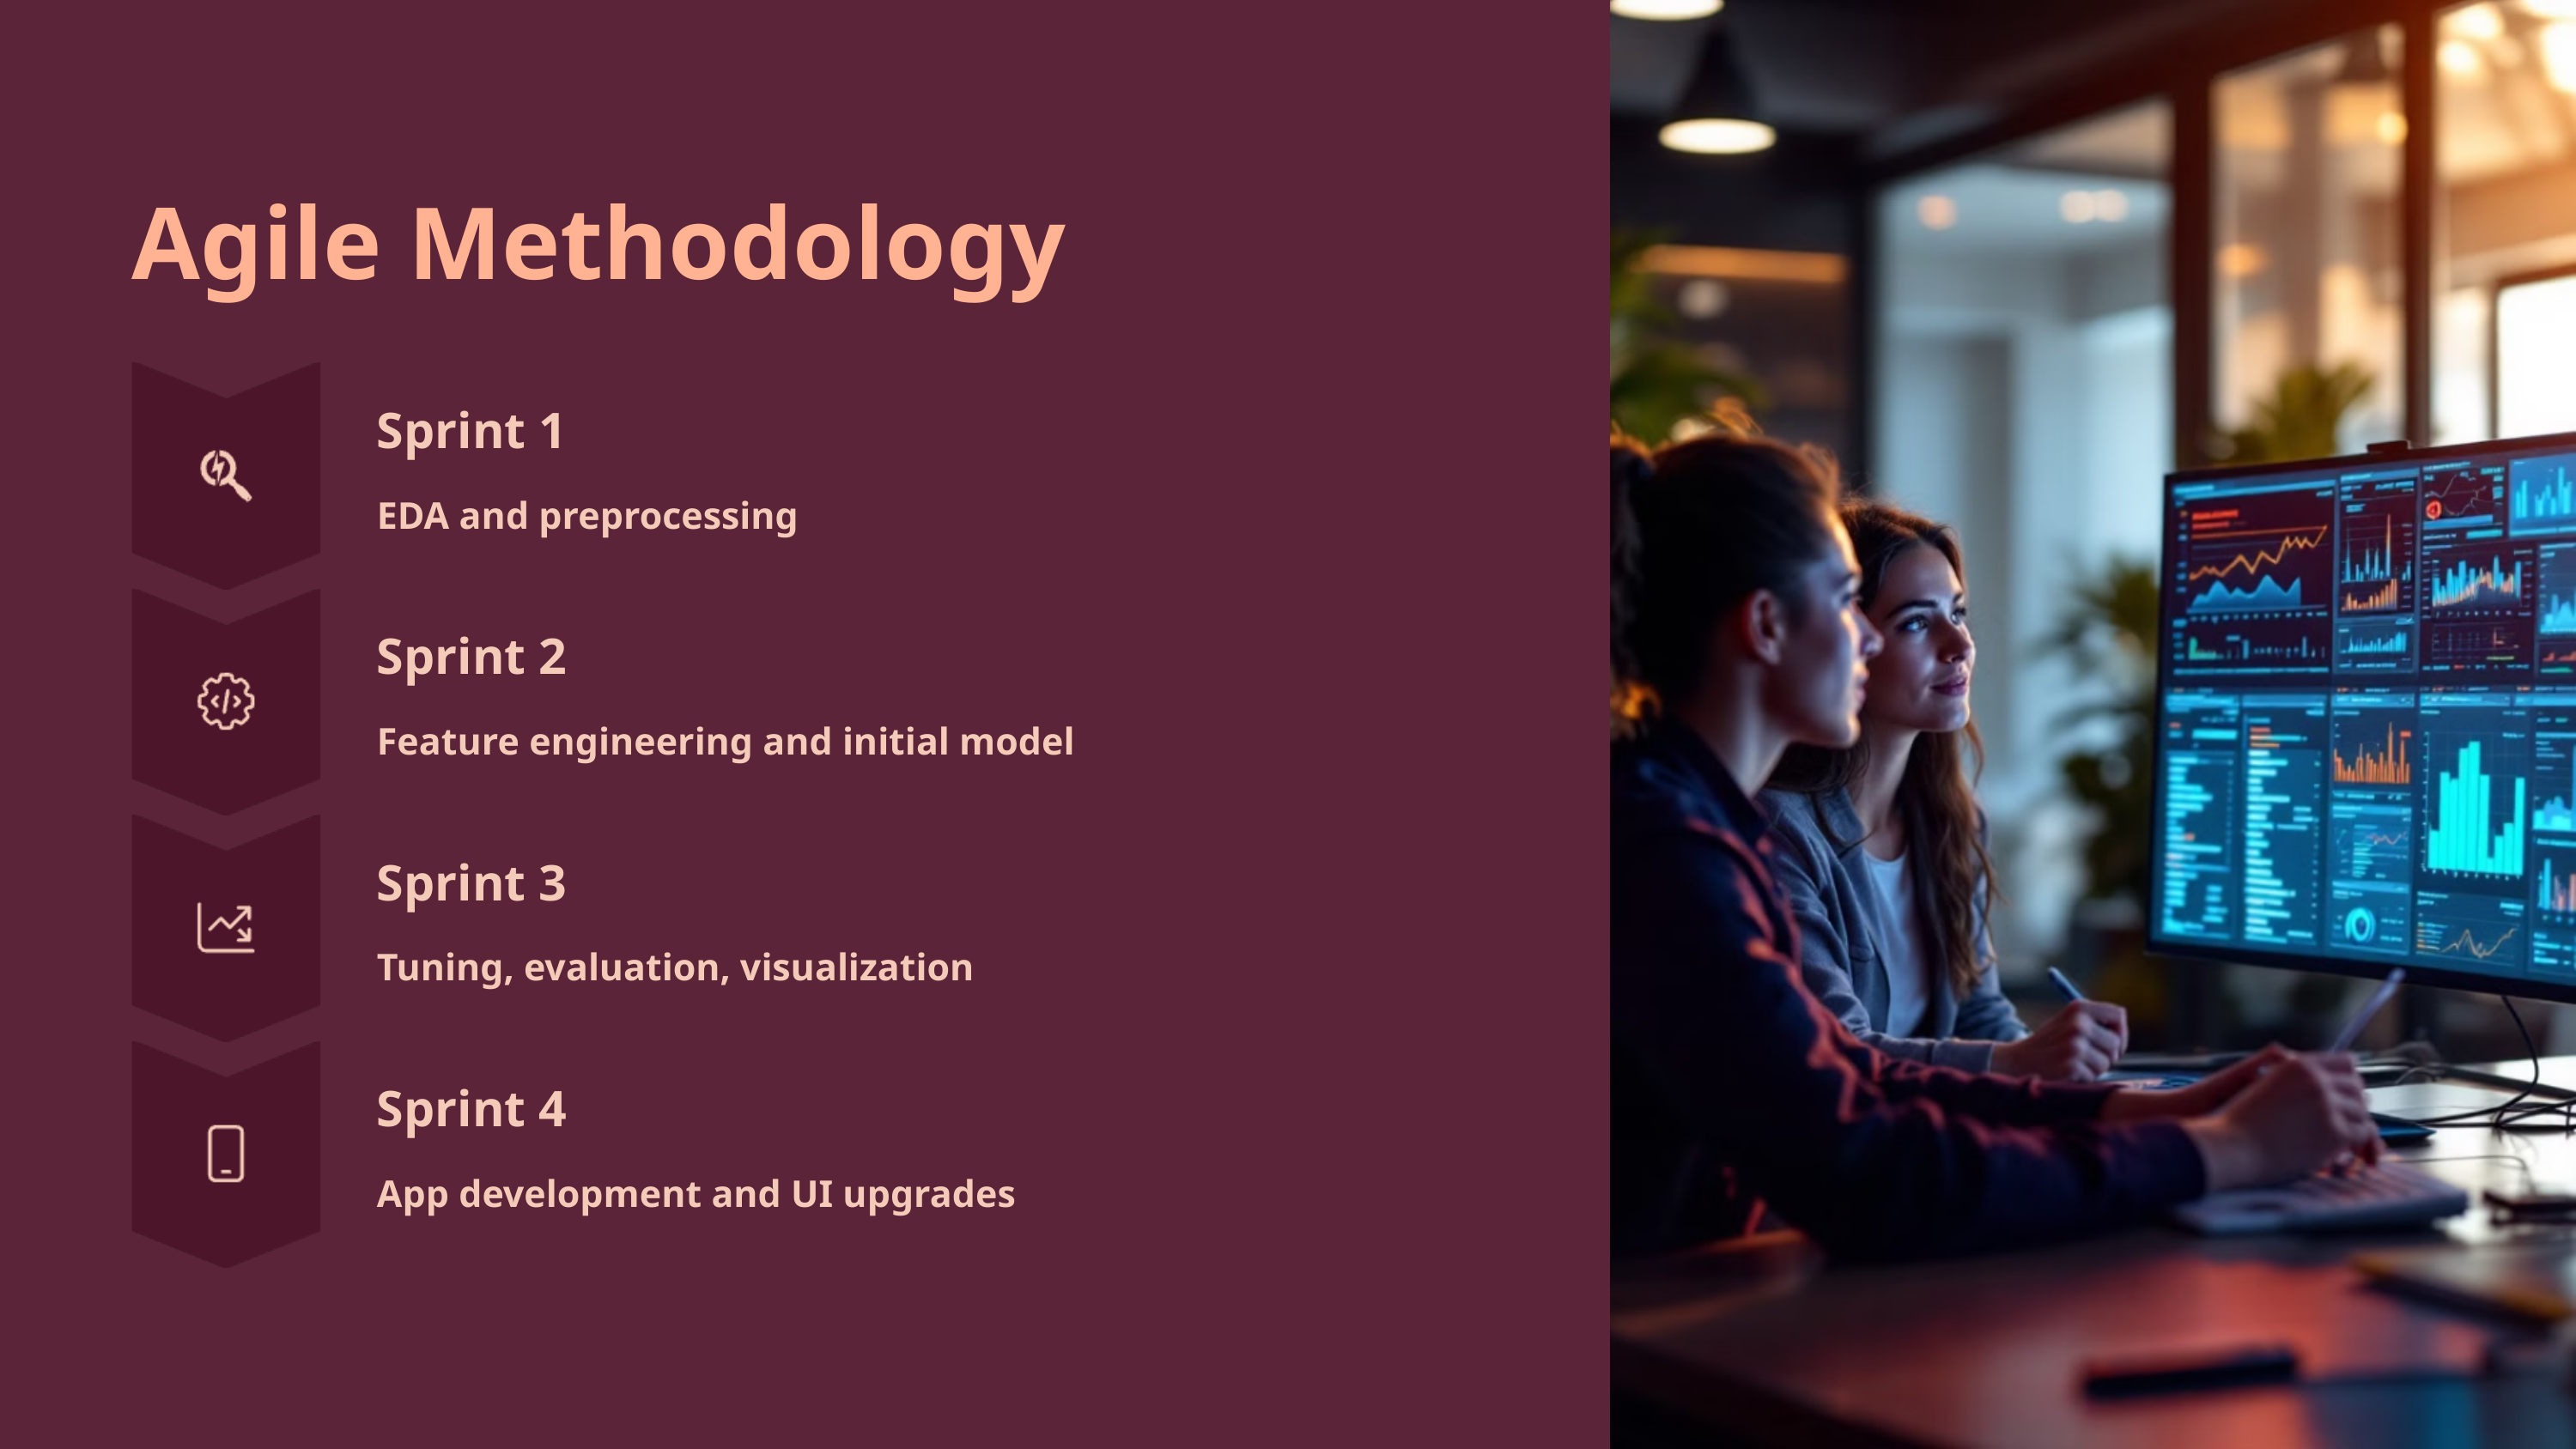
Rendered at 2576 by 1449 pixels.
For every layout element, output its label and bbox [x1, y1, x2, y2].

text_box [376, 1078, 880, 1143]
text_box [0, 0, 2576, 1449]
text_box [376, 852, 880, 917]
text_box [376, 937, 1479, 999]
text_box [376, 712, 1479, 773]
text_box [131, 180, 1138, 627]
text_box [376, 486, 1479, 547]
text_box [376, 400, 880, 464]
text_box [376, 627, 880, 690]
text_box [376, 1164, 1479, 1226]
